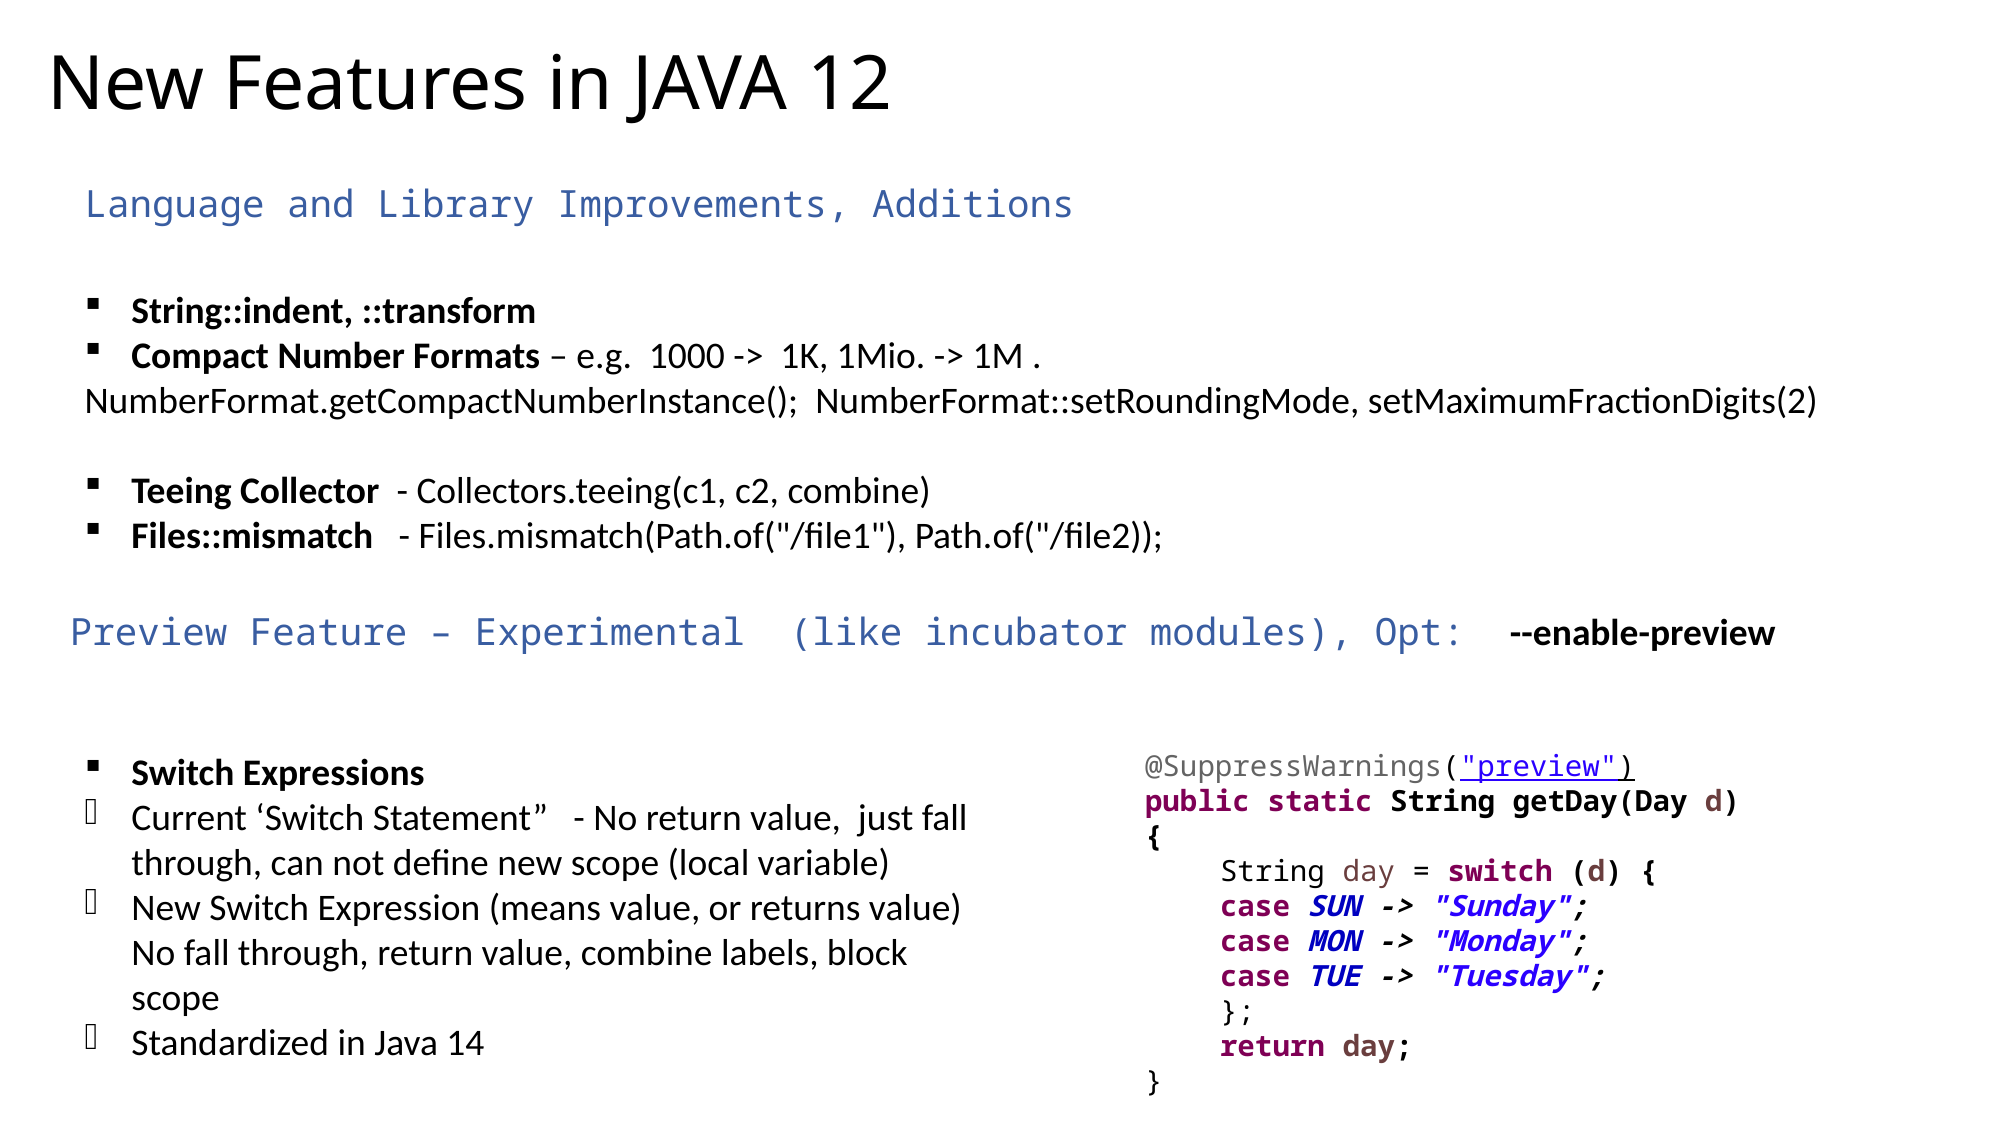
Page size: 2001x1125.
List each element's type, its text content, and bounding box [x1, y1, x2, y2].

text_box String::indent, ::transform Compact Number Formats – e.g. 1000 -> 1K, 1Mio. -> 1M . NumberFormat.getCompactNumberInstance(); NumberFormat::setRoundingMode, setMaximumFractionDigits(2) Teeing Collector - Collectors.teeing(c1, c2, combine) Files::mismatch - Files.mismatch(Path.of("/file1"), Path.of("/file2)); [69, 279, 2000, 564]
text_box Preview Feature – Experimental (like incubator modules), Opt: --enable-preview [55, 600, 1883, 706]
text_box @SuppressWarnings("preview") public static String getDay(Day d) { String day = switch (d) { case SUN -> "Sunday"; case MON -> "Monday"; case TUE -> "Tuesday"; }; return day; } [1130, 740, 1780, 1105]
text_box Switch Expressions Current ‘Switch Statement” - No return value, just fall through, can not define new scope (local variable) New Switch Expression (means value, or returns value) No fall through, return value, combine labels, block scope Standardized in Java 14 [69, 740, 1000, 1071]
text_box Language and Library Improvements, Additions [69, 173, 1897, 278]
text_box New Features in JAVA 12 [0, 0, 961, 134]
